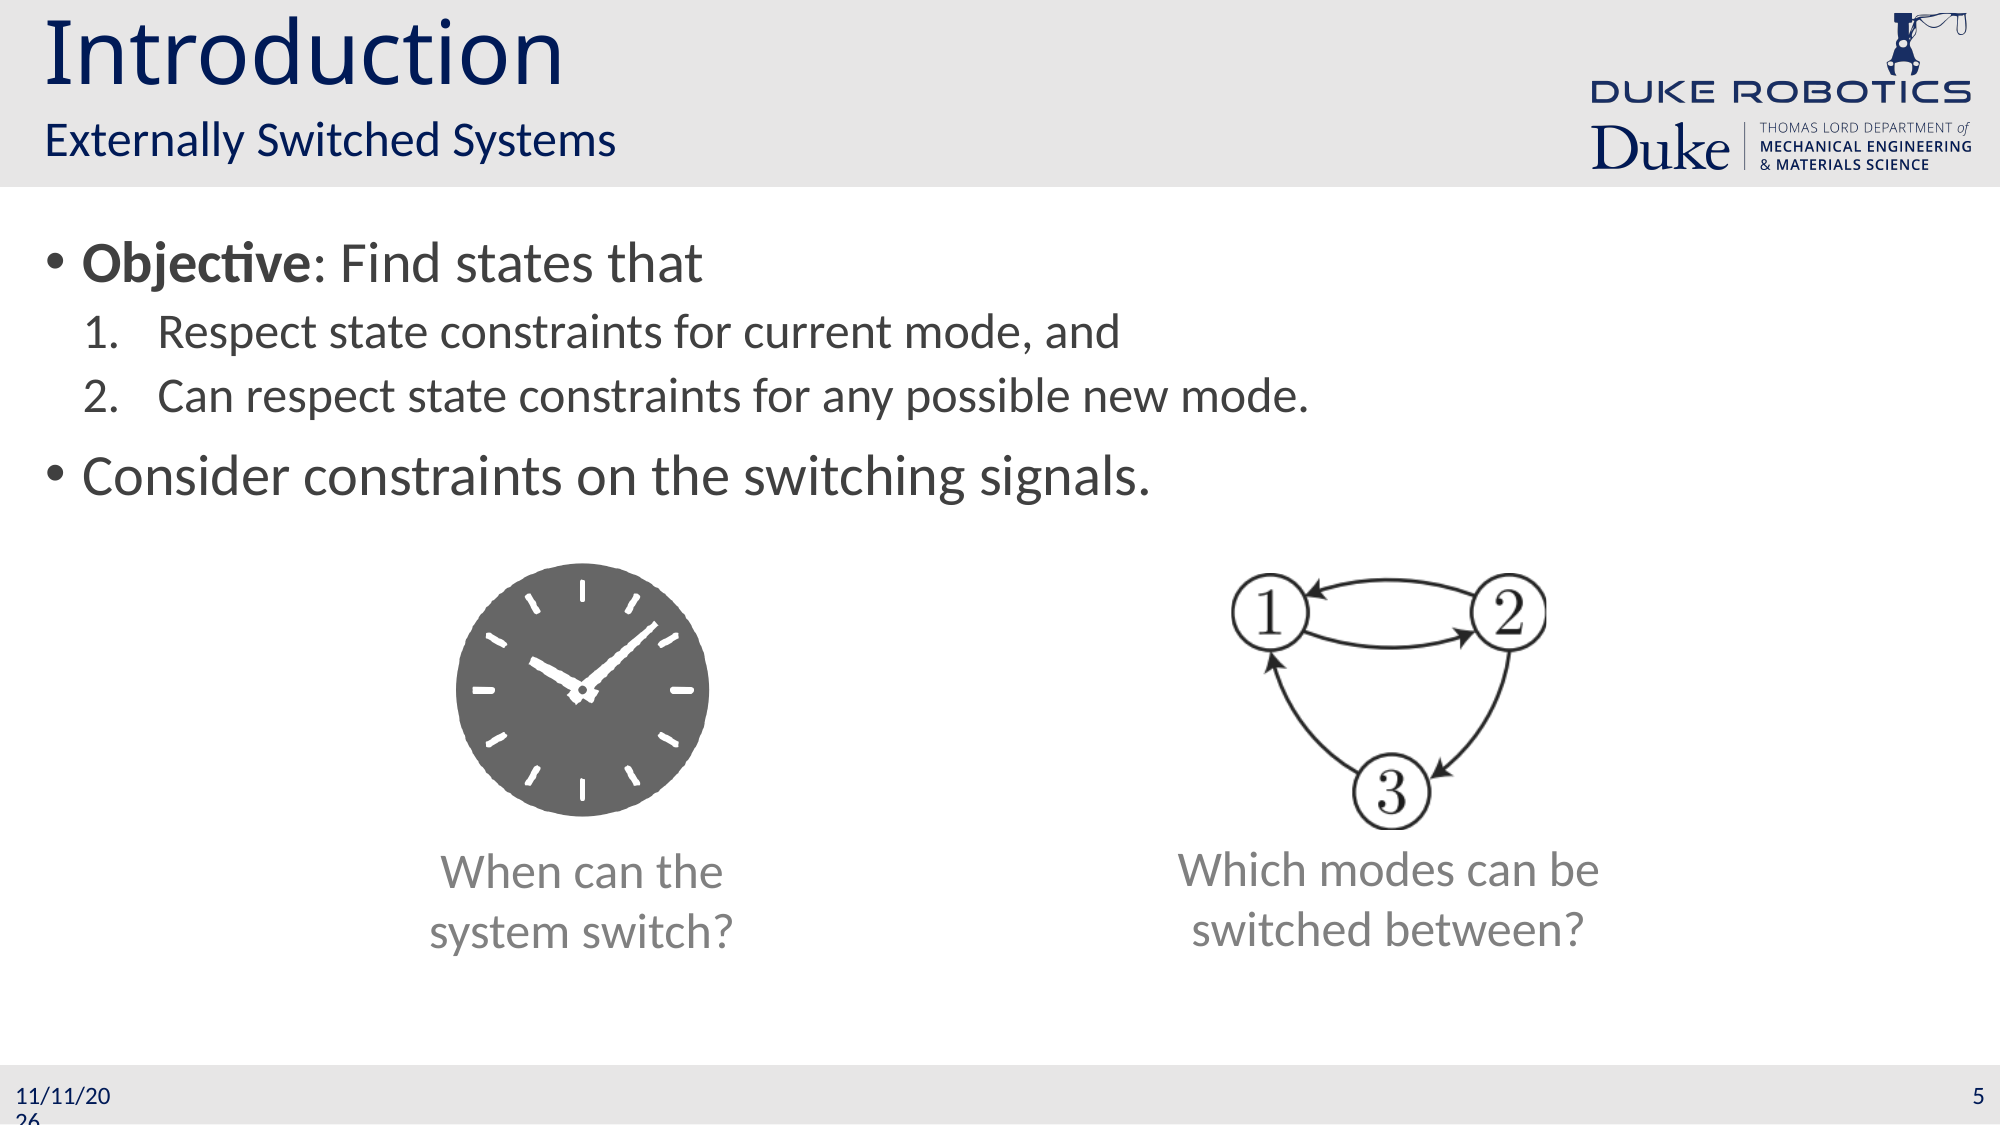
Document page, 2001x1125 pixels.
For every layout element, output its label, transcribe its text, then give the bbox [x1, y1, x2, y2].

list Externally Switched Systems [29, 98, 2000, 174]
footer [137, 1064, 1862, 1125]
picture [1231, 573, 1547, 830]
slide_number 5 [1862, 1064, 2000, 1125]
text_box When can the system switch? [290, 831, 874, 966]
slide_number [0, 1065, 137, 1125]
list Objective: Find states that Respect state constraints for current mode, and Can respect state constraints for any possible new mode. Consider constraints on the switching signals. [0, 187, 2000, 1065]
picture [1591, 12, 1971, 98]
picture [453, 562, 711, 819]
title Introduction [29, 0, 1486, 98]
text_box Which modes can be switched between? [1097, 829, 1681, 964]
